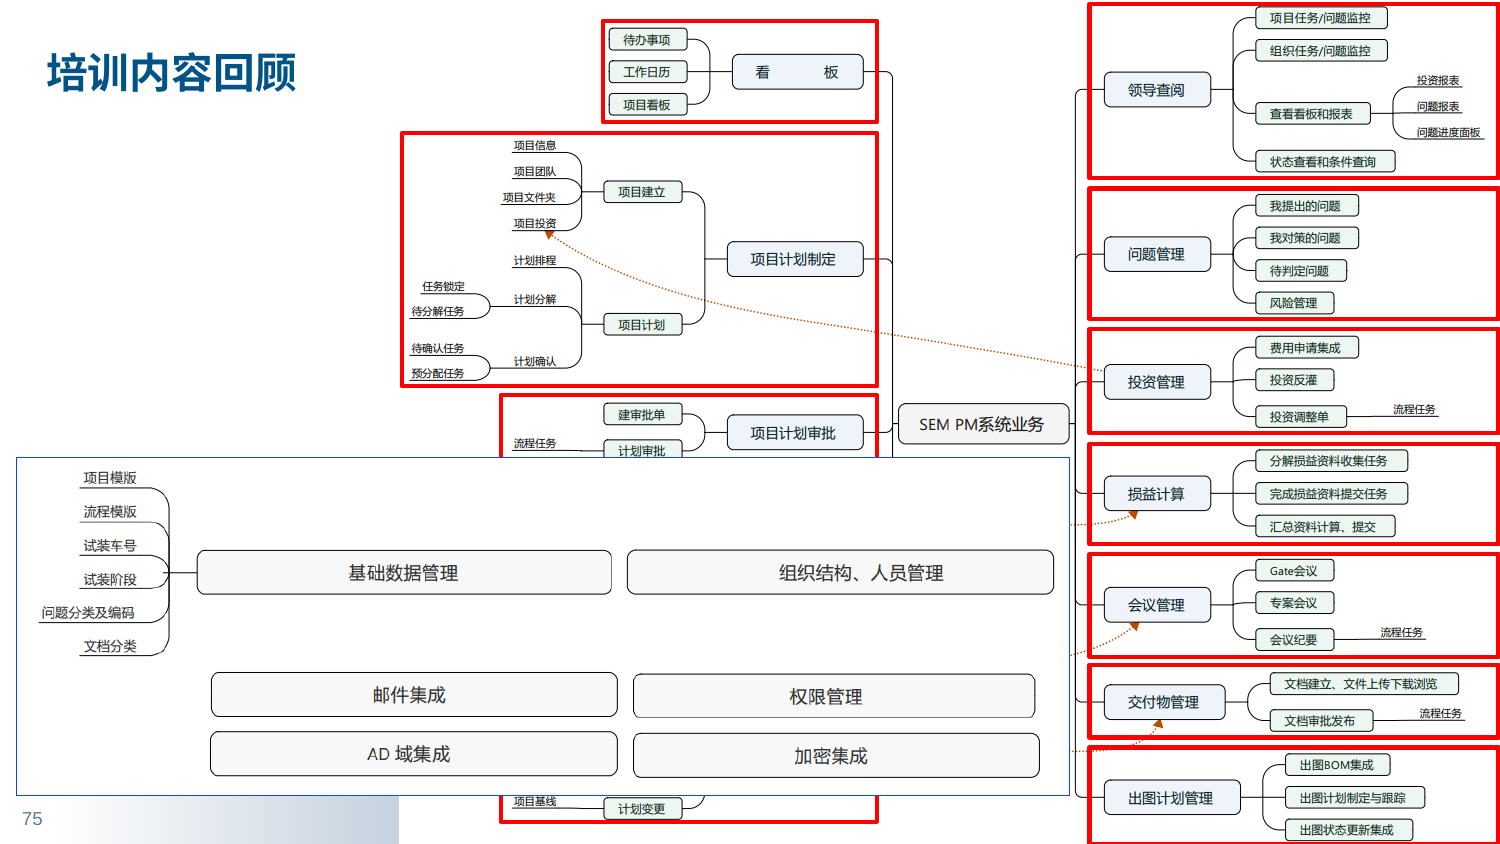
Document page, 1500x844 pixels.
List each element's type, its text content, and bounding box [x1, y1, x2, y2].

picture [15, 0, 1499, 844]
title 培训内容回顾 [31, 41, 392, 103]
